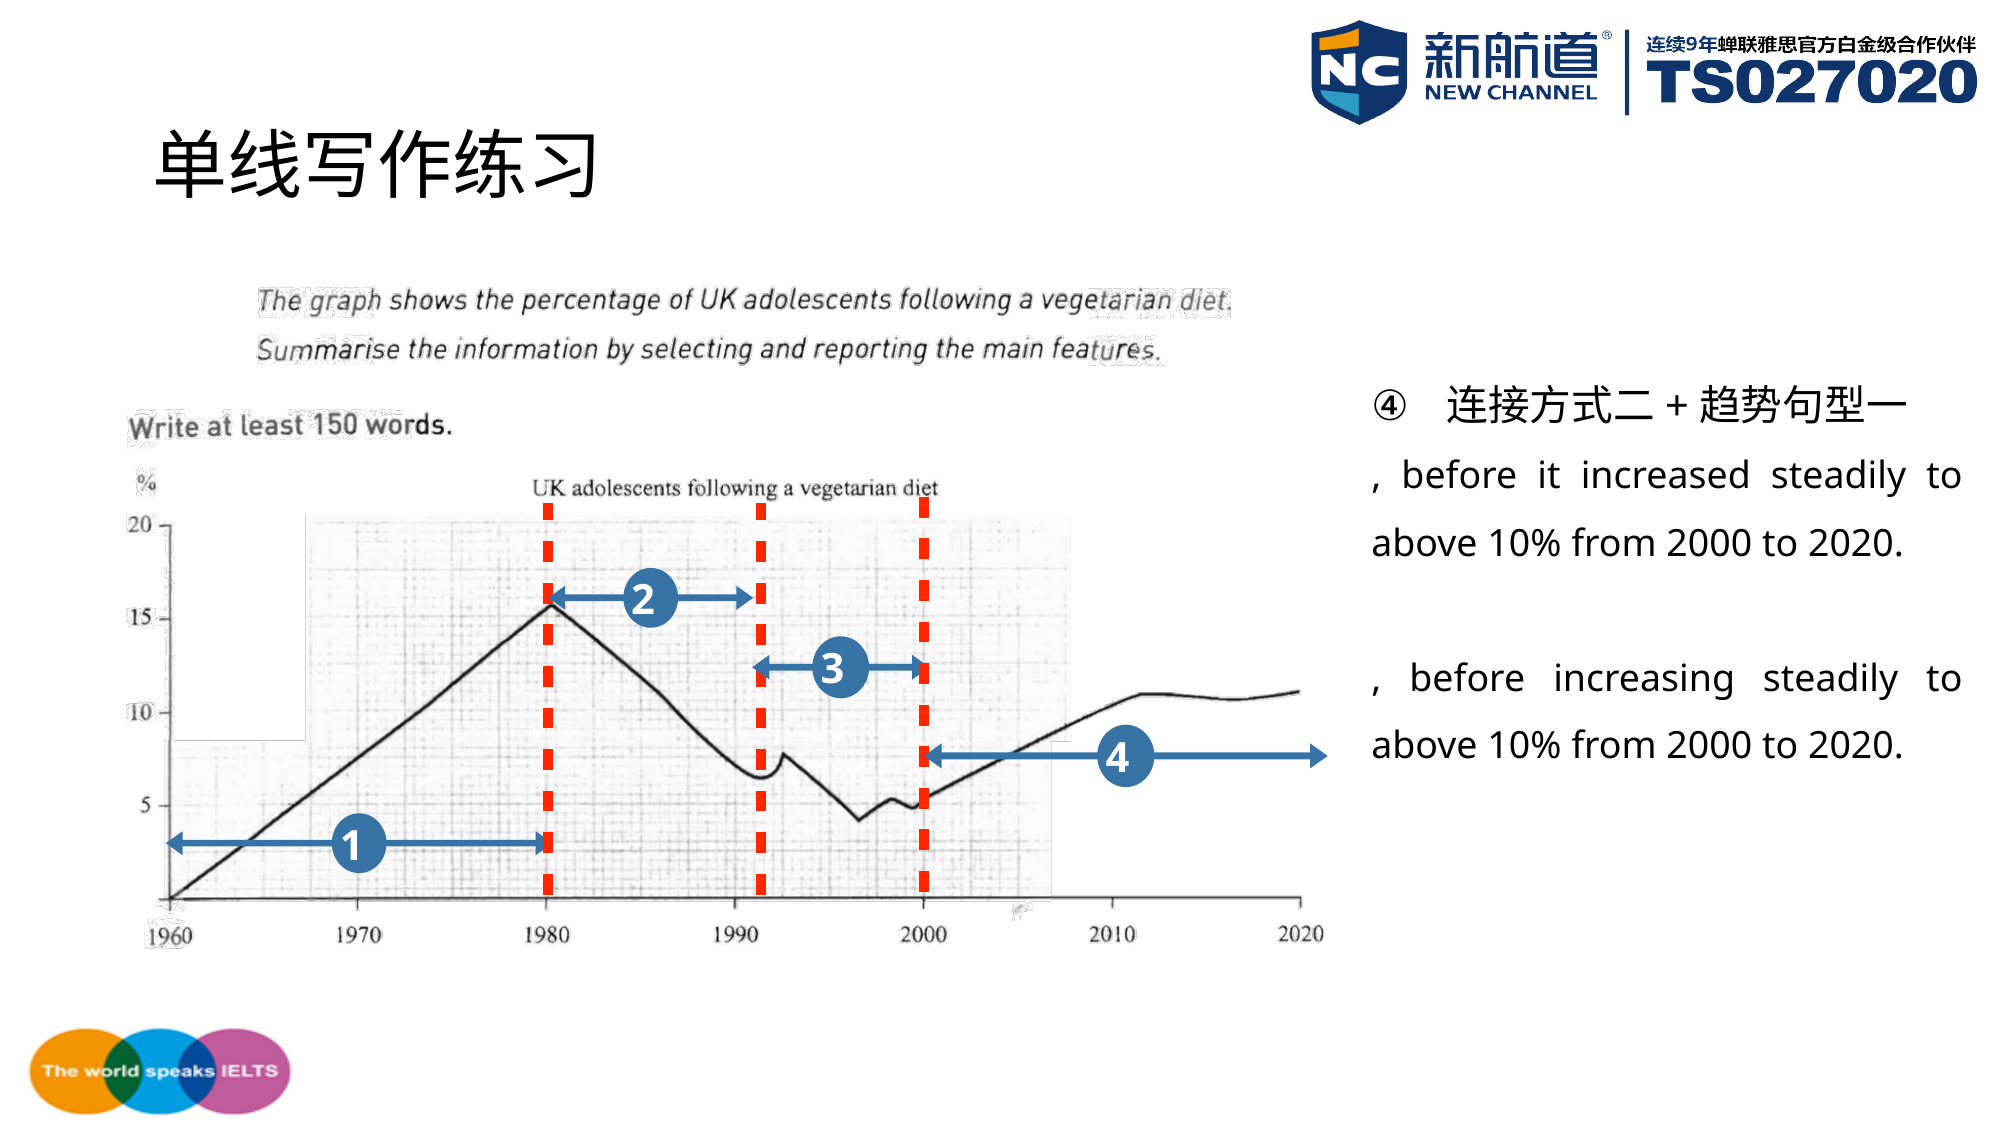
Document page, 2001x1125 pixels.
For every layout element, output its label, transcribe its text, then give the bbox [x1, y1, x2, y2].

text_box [752, 485, 930, 892]
picture [1299, 0, 1983, 146]
text_box 连接方式二+趋势句型一 , before it increased steadily to above 10% from 2000 to 2020. , before increasing steadily to above 10% from 2000 to 2020. [1364, 370, 1972, 893]
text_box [548, 502, 761, 895]
title 单线写作练习 [137, 59, 1863, 278]
picture [80, 268, 1364, 972]
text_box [924, 724, 1328, 788]
picture [4, 1024, 311, 1122]
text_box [165, 502, 548, 895]
